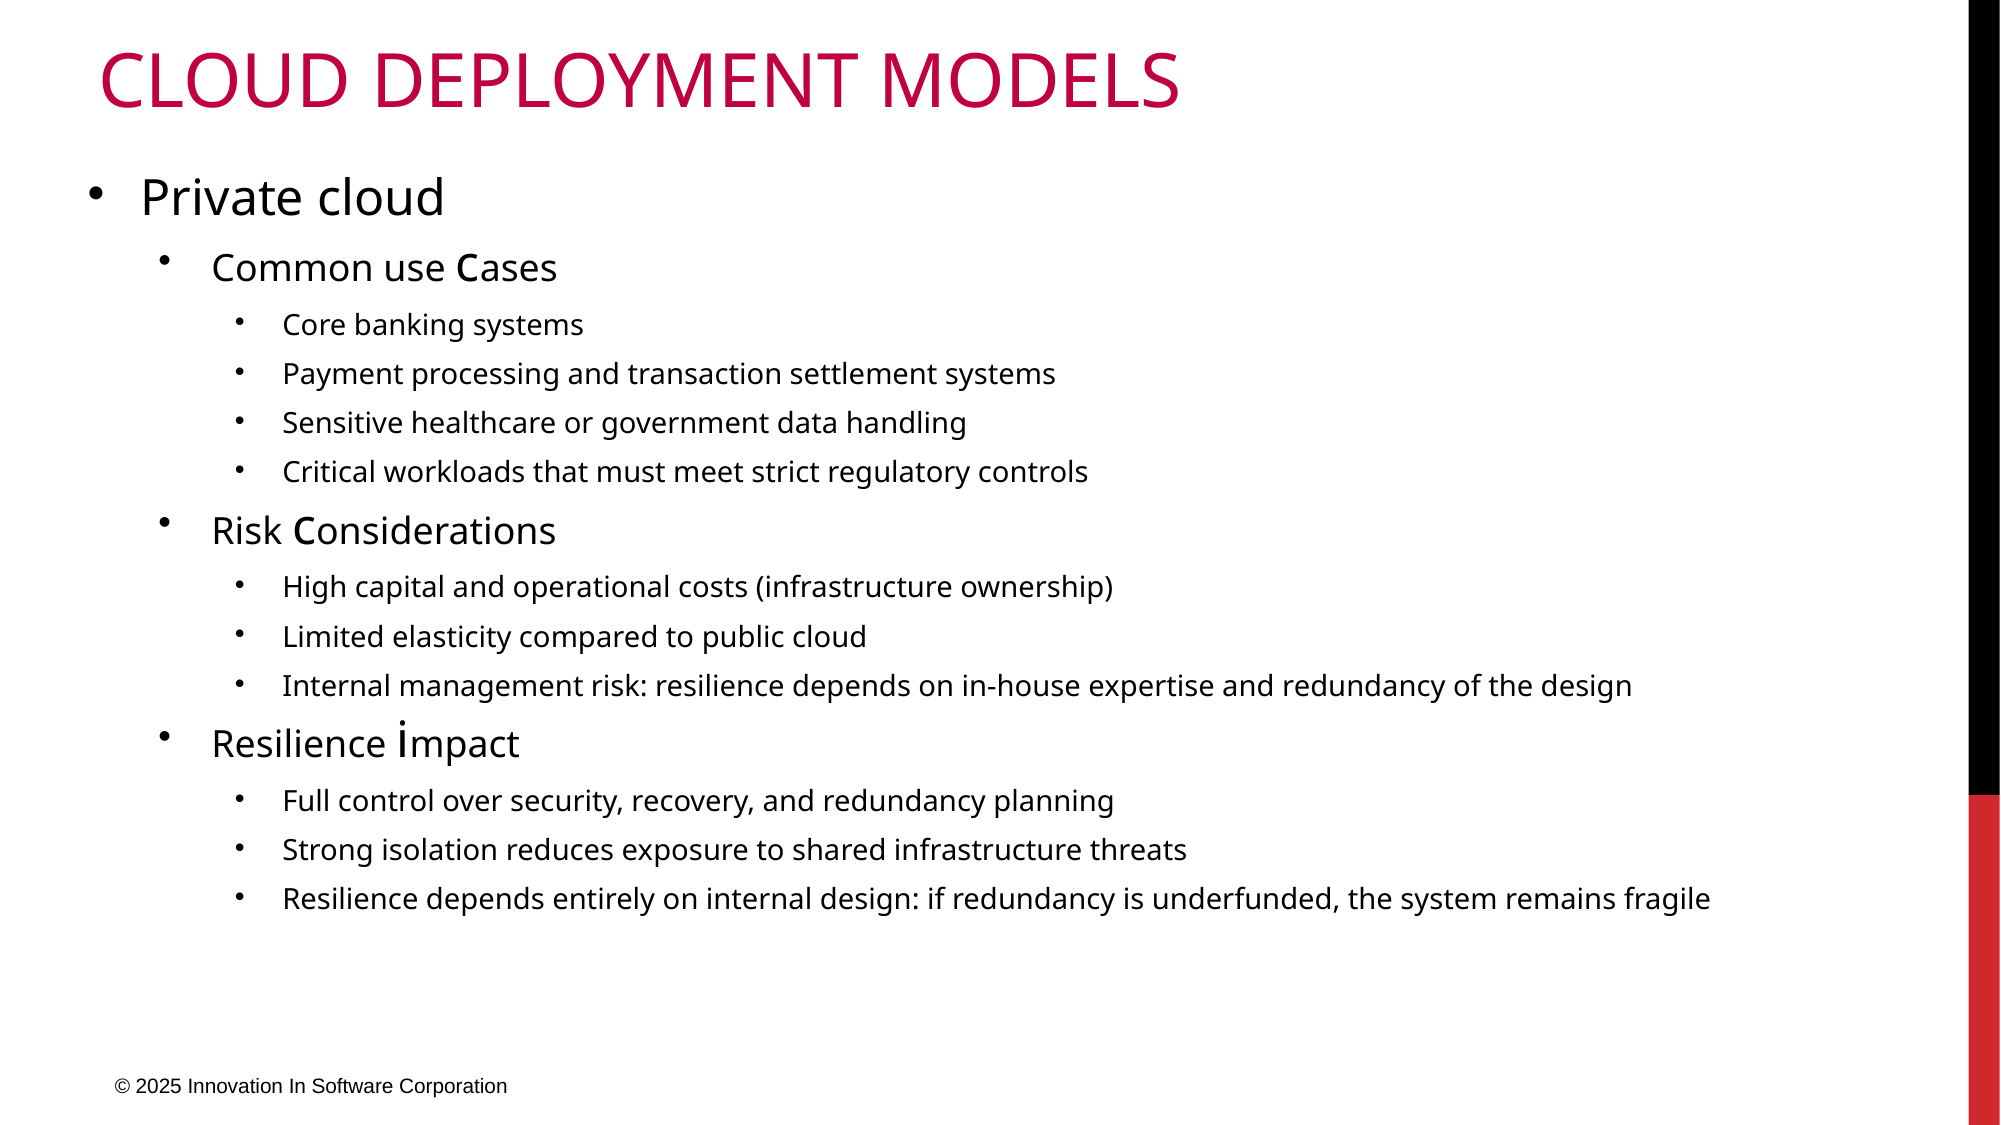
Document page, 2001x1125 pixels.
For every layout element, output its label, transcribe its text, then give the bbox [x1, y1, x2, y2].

footer © 2025 Innovation In Software Corporation [99, 1065, 850, 1112]
list Private cloud Common use cases Core banking systems Payment processing and transaction settlement systems Sensitive healthcare or government data handling Critical workloads that must meet strict regulatory controls Risk considerations High capital and operational costs (infrastructure ownership) Limited elasticity compared to public cloud Internal management risk: resilience depends on in-house expertise and redundancy of the design Resilience impact Full control over security, recovery, and redundancy planning Strong isolation reduces exposure to shared infrastructure threats Resilience depends entirely on internal design: if redundancy is underfunded, the system remains fragile [69, 172, 1874, 1001]
title Cloud Deployment Models [98, 23, 1413, 143]
